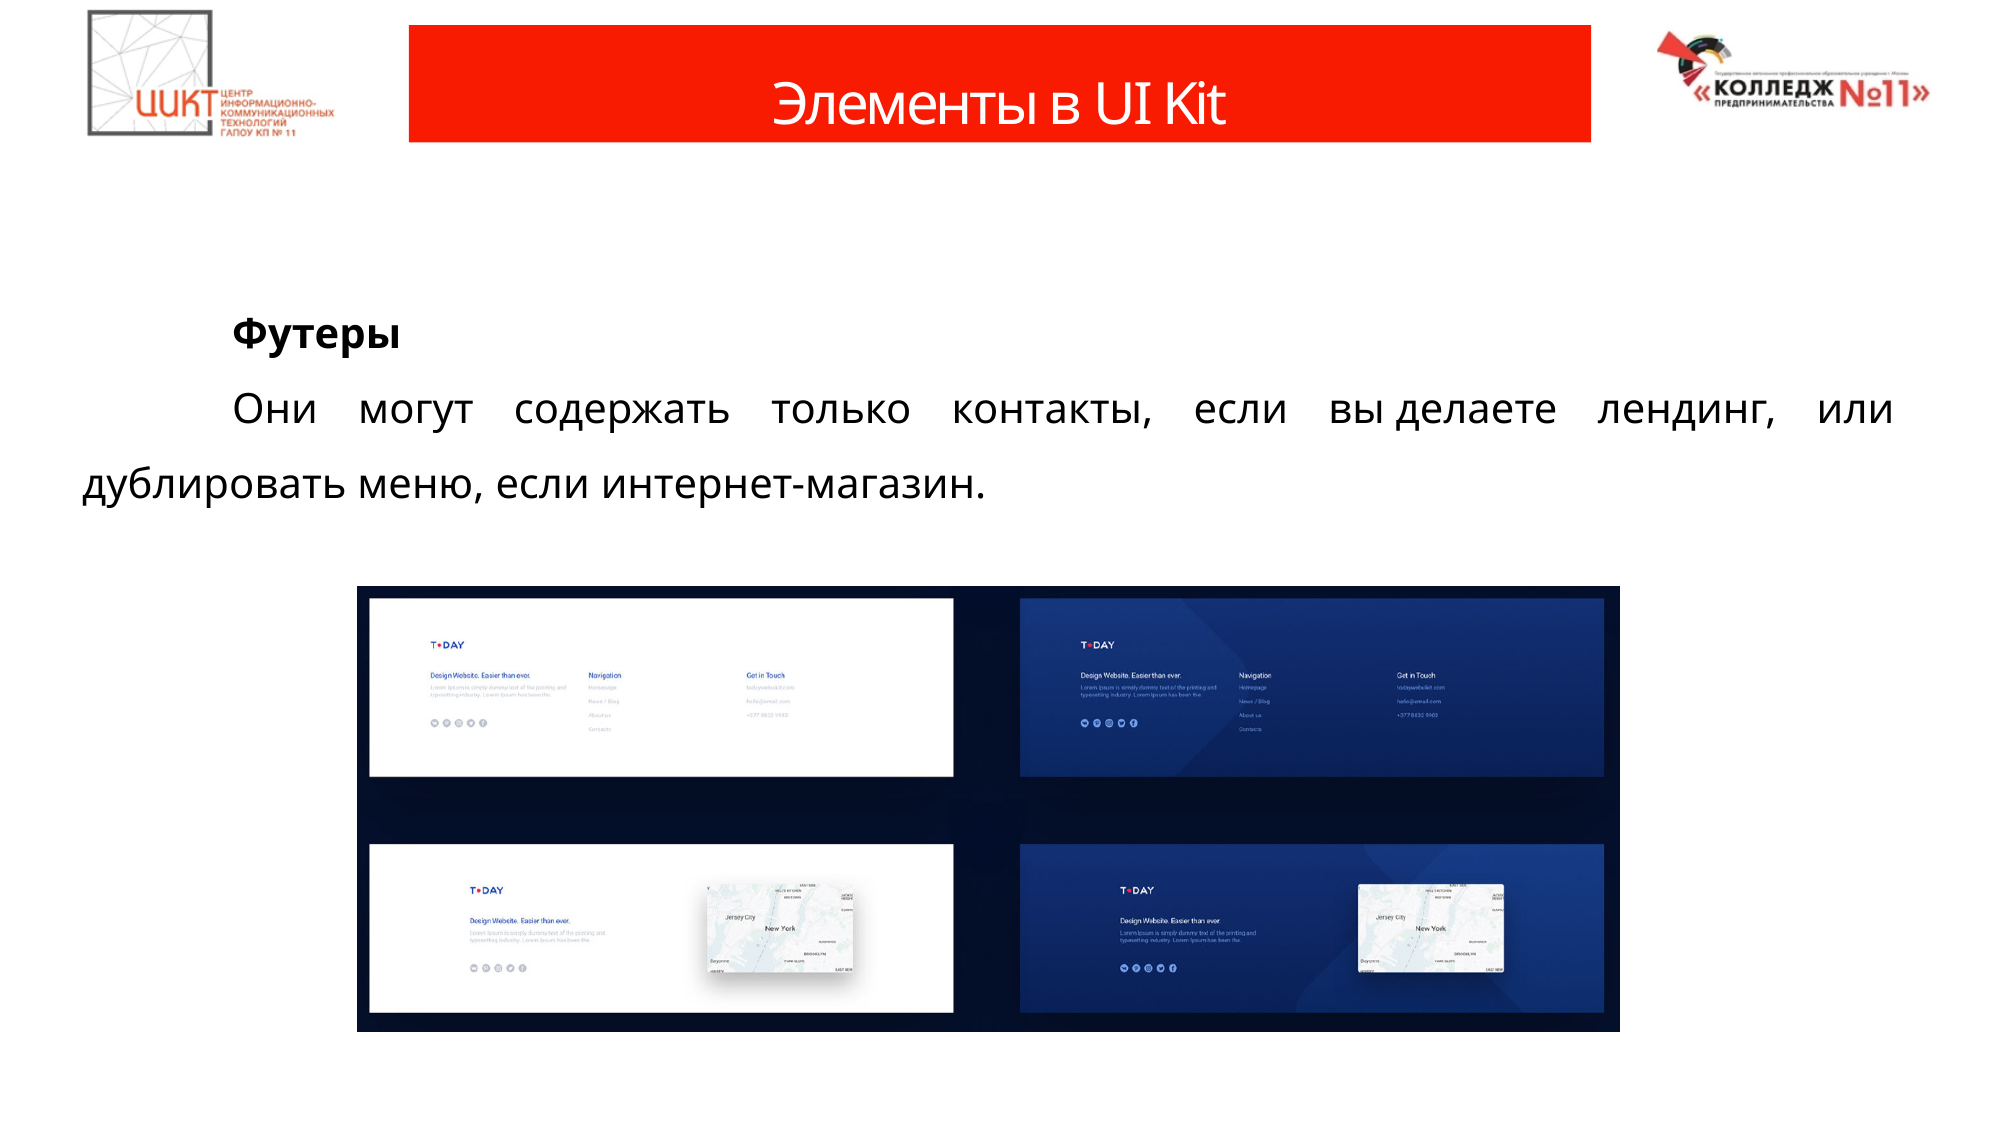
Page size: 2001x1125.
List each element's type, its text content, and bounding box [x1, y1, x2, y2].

picture [67, 0, 343, 168]
list Футеры Они могут содержать только контакты, если вы делаете лендинг, или дублировать меню, если интернет-магазин. [67, 249, 1910, 539]
picture [356, 586, 1621, 1032]
picture [1657, 0, 1933, 149]
title Элементы в UI Kit [408, 28, 1592, 147]
